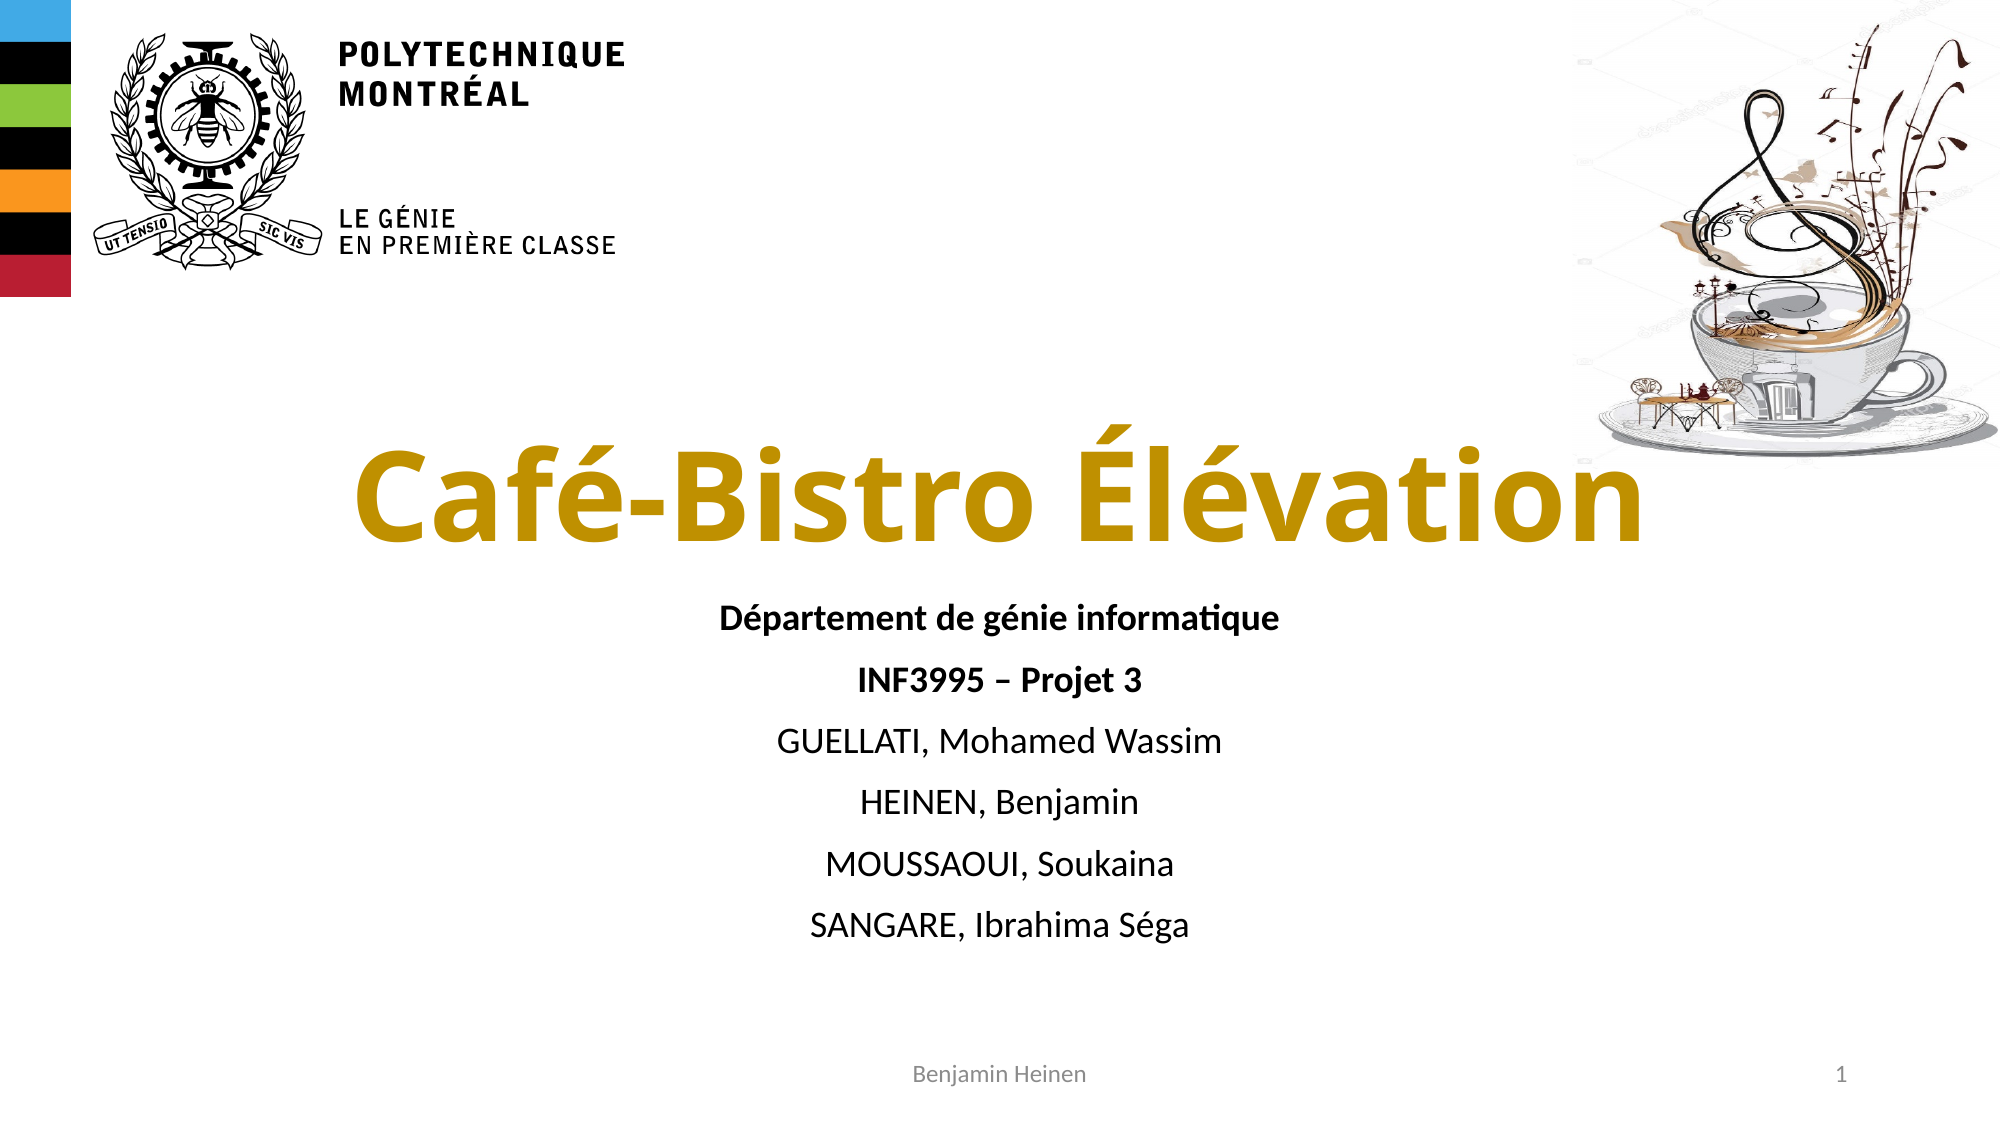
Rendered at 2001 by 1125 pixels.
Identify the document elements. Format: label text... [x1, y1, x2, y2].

picture [1572, 0, 2000, 469]
subtitle Département de génie informatique INF3995 – Projet 3 GUELLATI, Mohamed Wassim HEINEN, Benjamin MOUSSAOUI, Soukaina SANGARE, Ibrahima Séga [249, 590, 1750, 1013]
footer Benjamin Heinen [662, 1042, 1338, 1103]
picture [0, 0, 624, 297]
title Café-Bistro Élévation [249, 184, 1750, 576]
slide_number 1 [1412, 1042, 1863, 1103]
